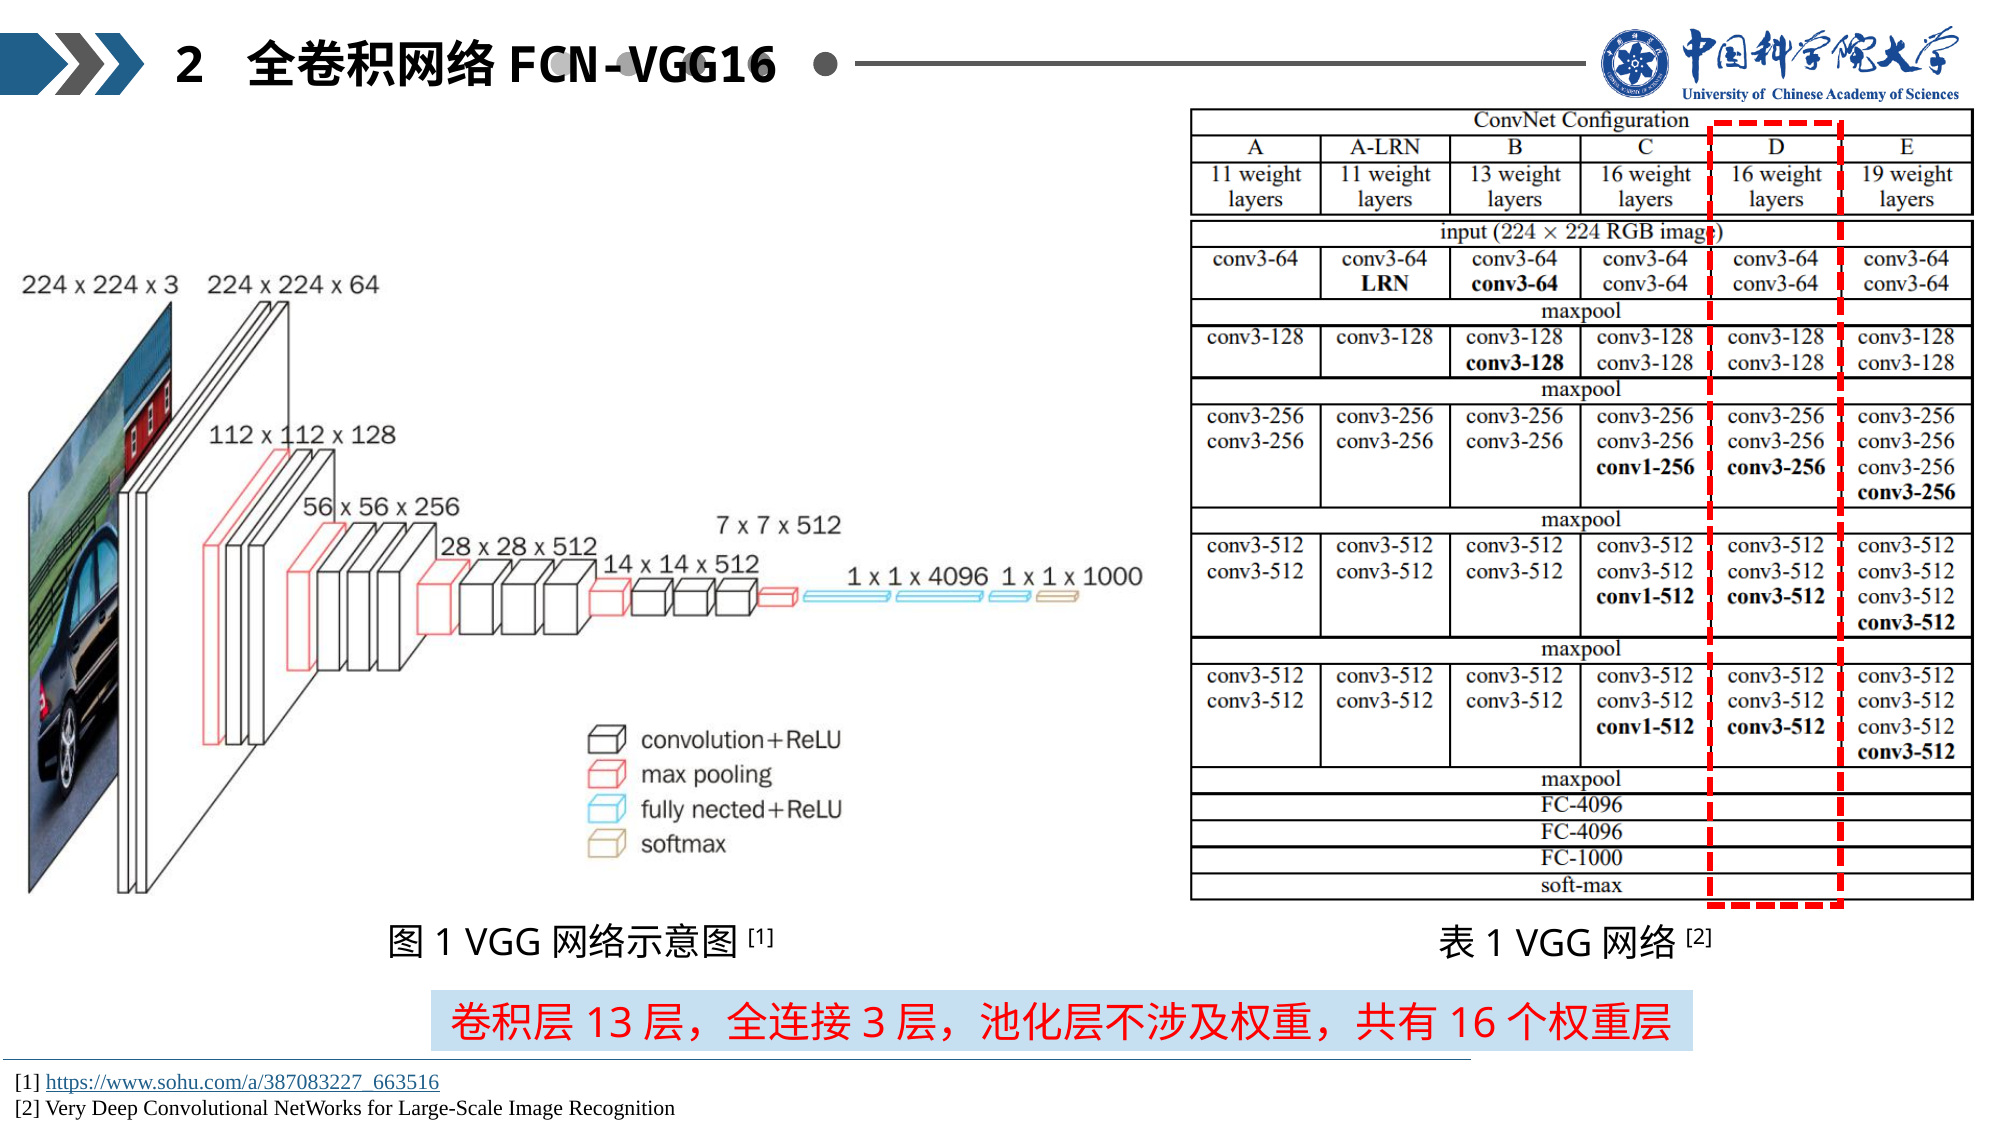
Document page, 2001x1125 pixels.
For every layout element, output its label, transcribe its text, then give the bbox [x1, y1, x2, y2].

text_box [0, 1059, 1929, 1125]
text_box 卷积层13层，全连接3层，池化层不涉及权重，共有16个权重层 [428, 987, 1696, 1054]
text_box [0, 25, 1959, 102]
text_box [0, 249, 1161, 972]
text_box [1161, 106, 1989, 972]
